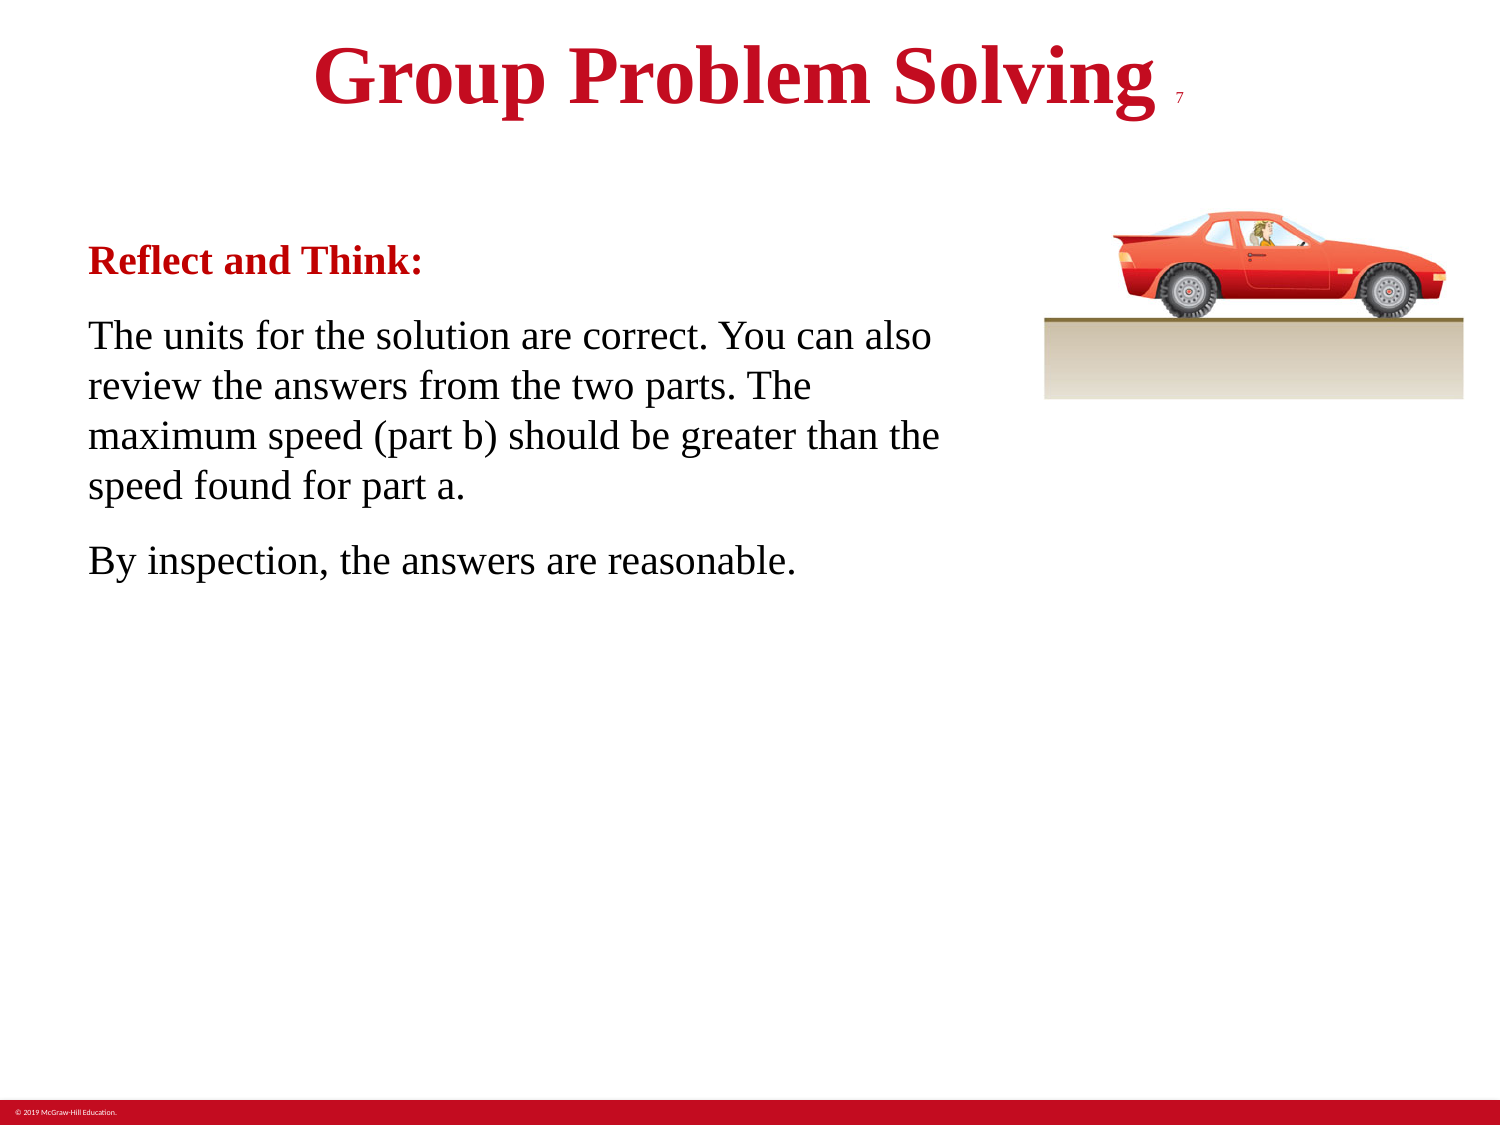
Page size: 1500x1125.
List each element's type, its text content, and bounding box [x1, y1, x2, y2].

list Reflect and Think: The units for the solution are correct. You can also review the answers from the two parts. The maximum speed (part b) should be greater than the speed found for part a. By inspection, the answers are reasonable. [73, 224, 988, 638]
picture [1043, 207, 1465, 401]
title Group Problem Solving 7 [73, 12, 1424, 123]
